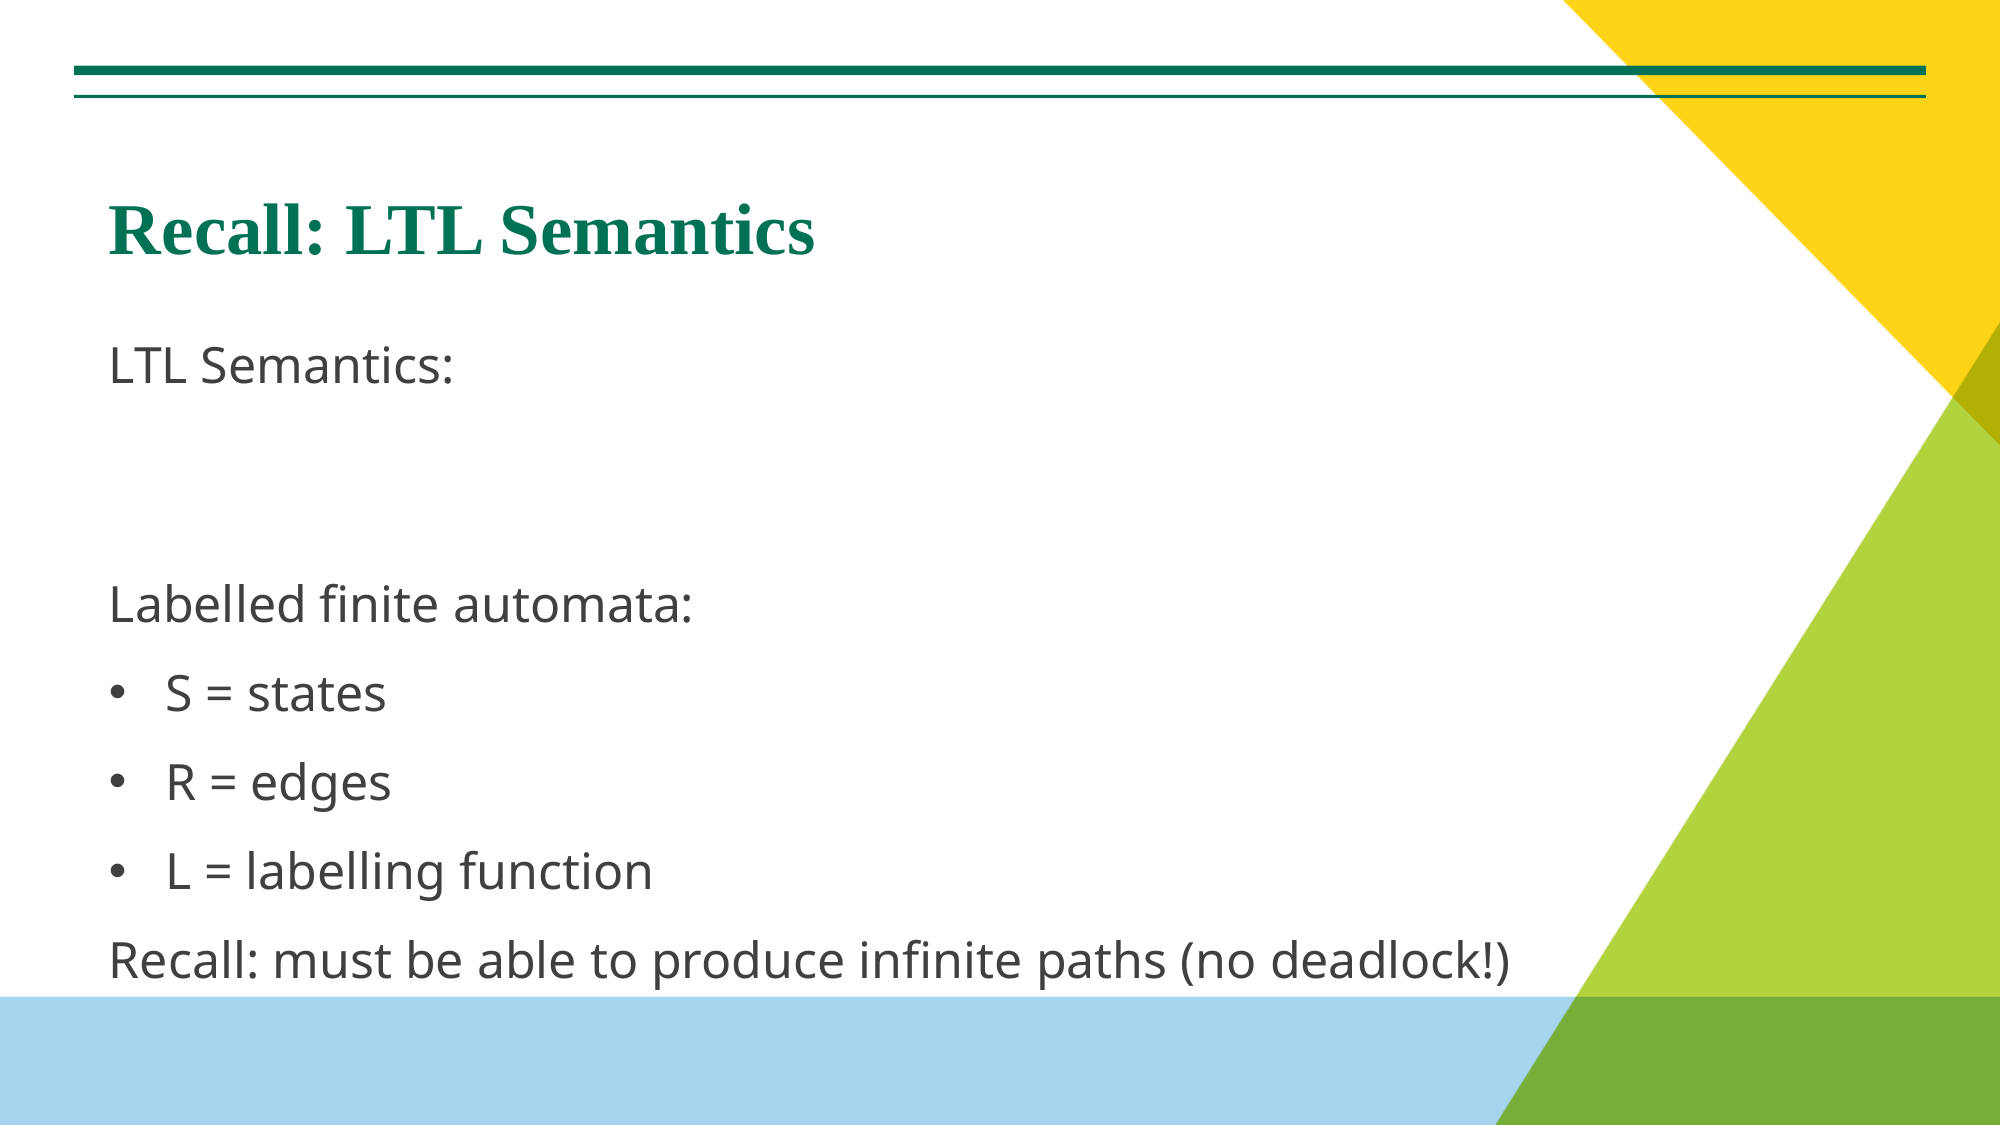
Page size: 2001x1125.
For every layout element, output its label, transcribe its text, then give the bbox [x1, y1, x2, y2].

picture [0, 0, 2000, 1125]
title Recall: LTL Semantics [94, 136, 1819, 326]
